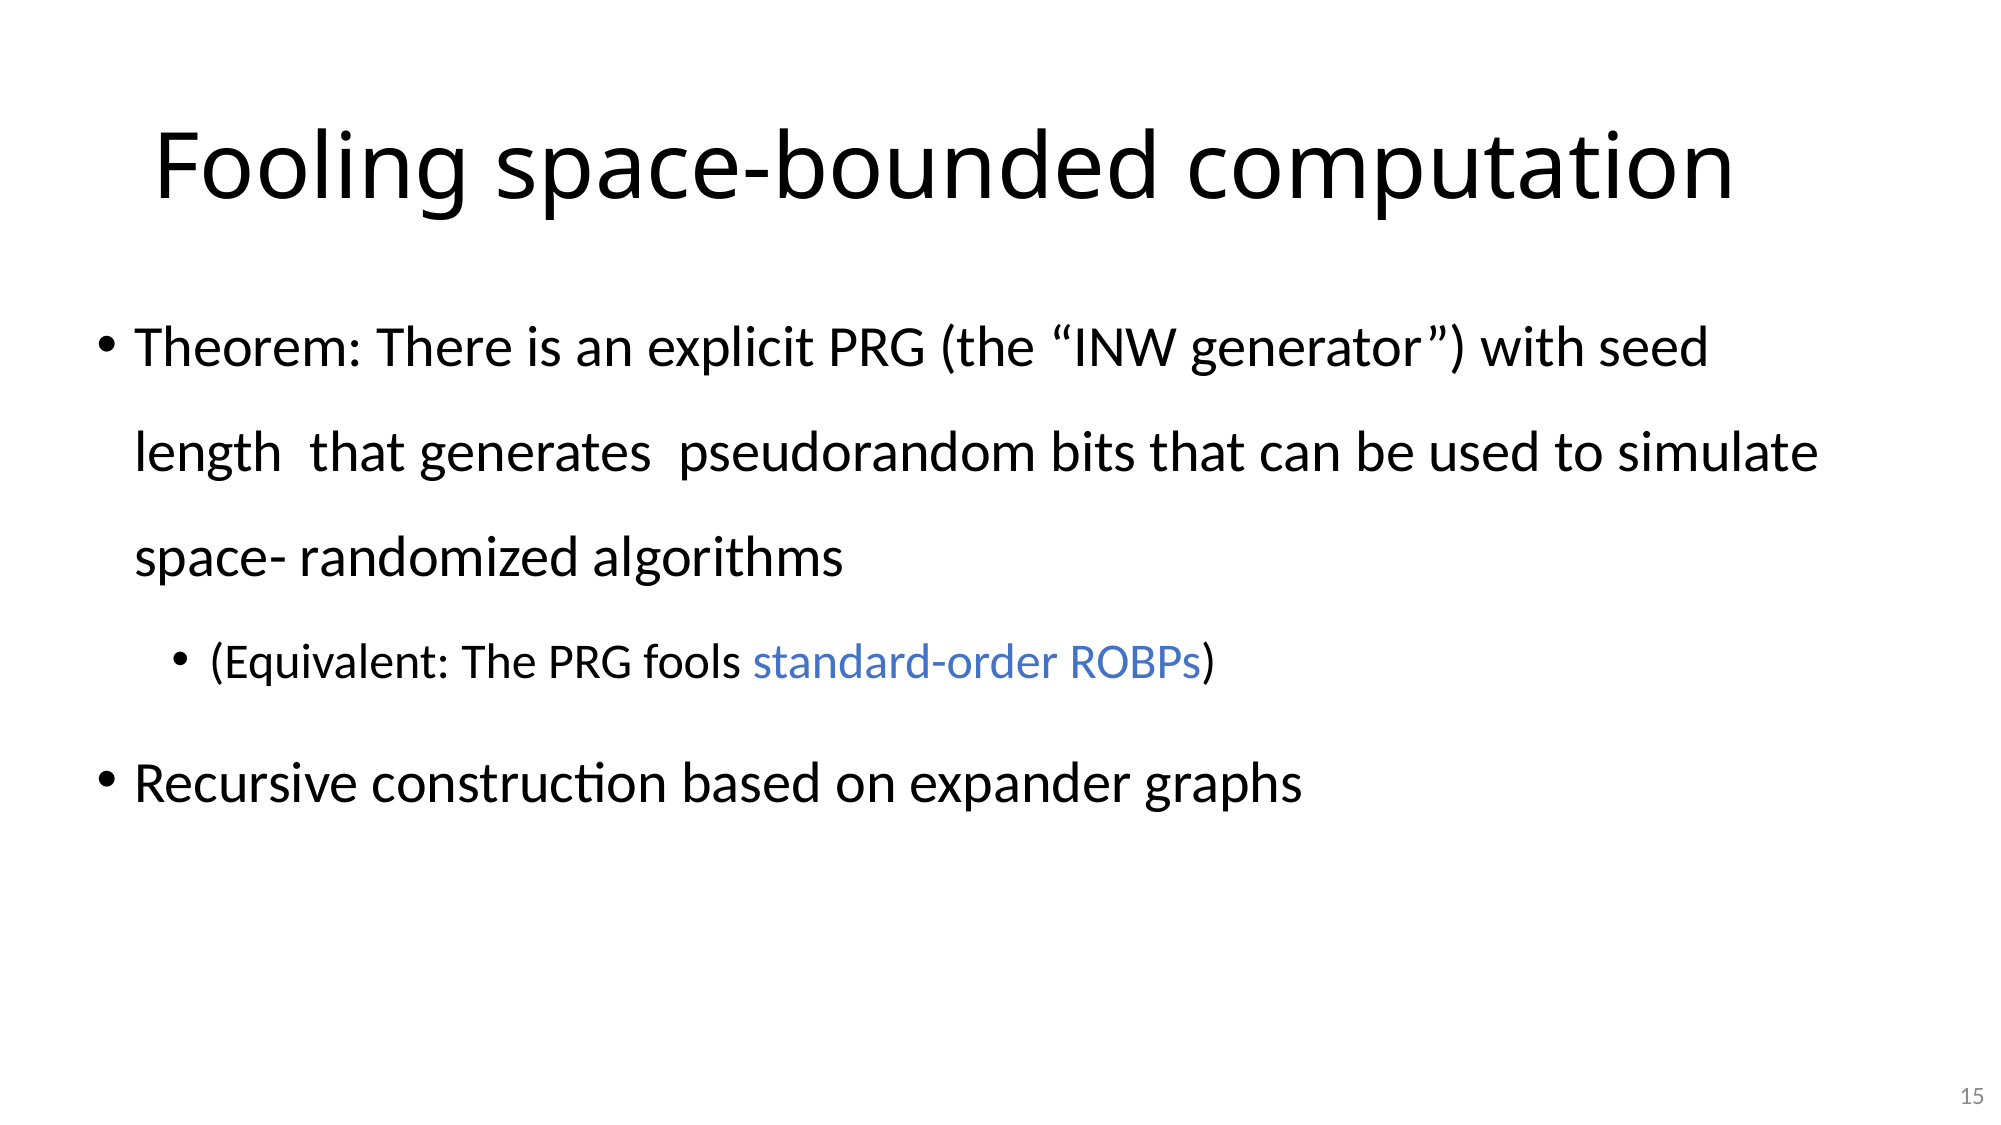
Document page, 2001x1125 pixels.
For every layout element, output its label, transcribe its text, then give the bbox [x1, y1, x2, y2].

slide_number 15 [1550, 1064, 2000, 1125]
title Fooling space-bounded computation [137, 59, 1863, 278]
